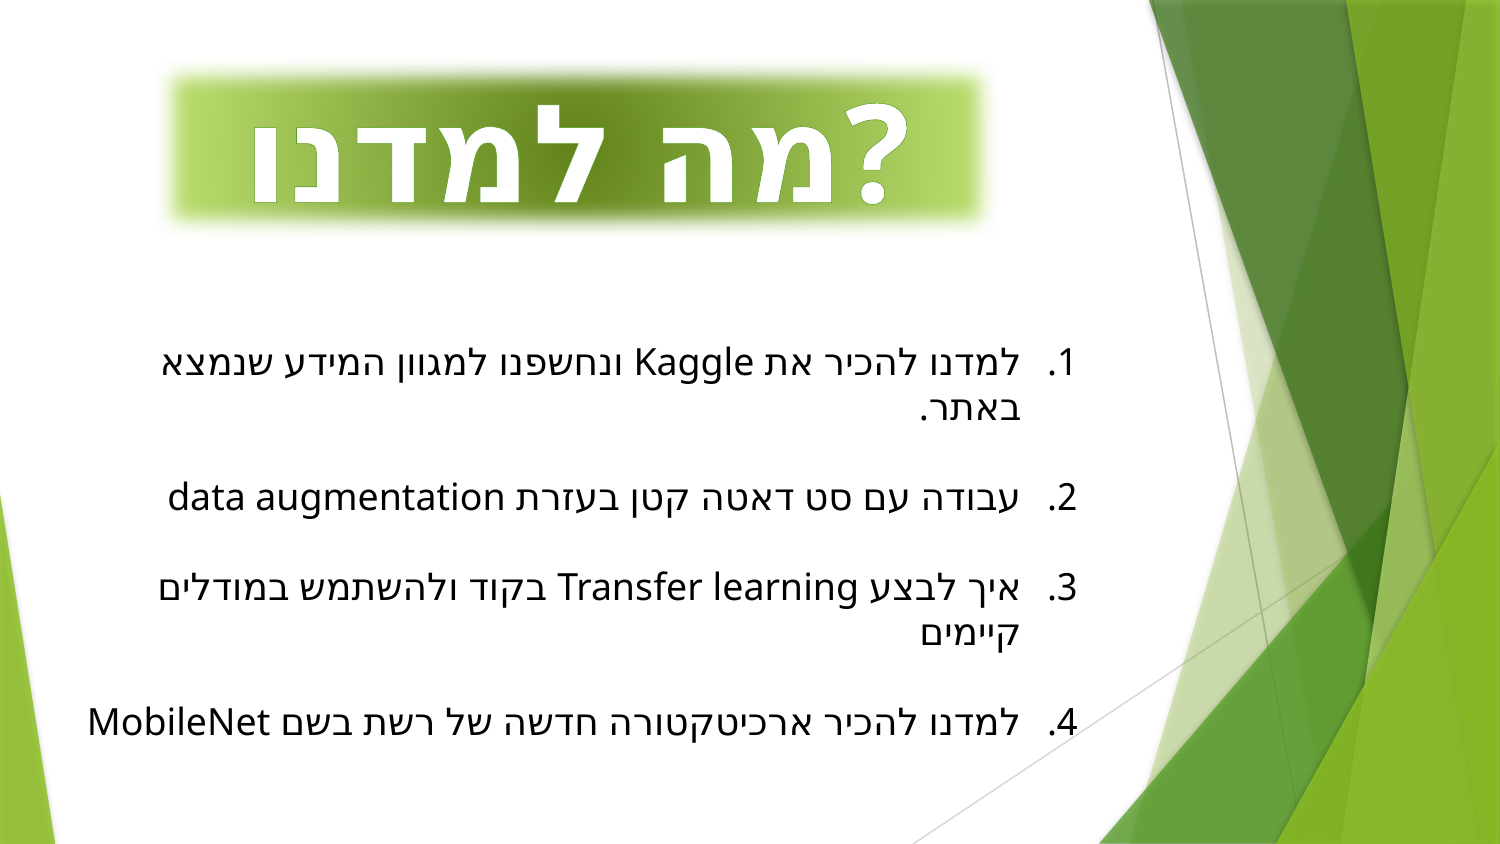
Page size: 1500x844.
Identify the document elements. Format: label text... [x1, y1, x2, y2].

text_box למדנו להכיר את Kaggle ונחשפנו למגוון המידע שנמצא באתר. עבודה עם סט דאטה קטן בעזרת data augmentation איך לבצע Transfer learning בקוד ולהשתמש במודלים קיימים למדנו להכיר ארכיטקטורה חדשה של רשת בשם MobileNet [59, 330, 1093, 796]
text_box מה למדנו? [188, 92, 966, 204]
